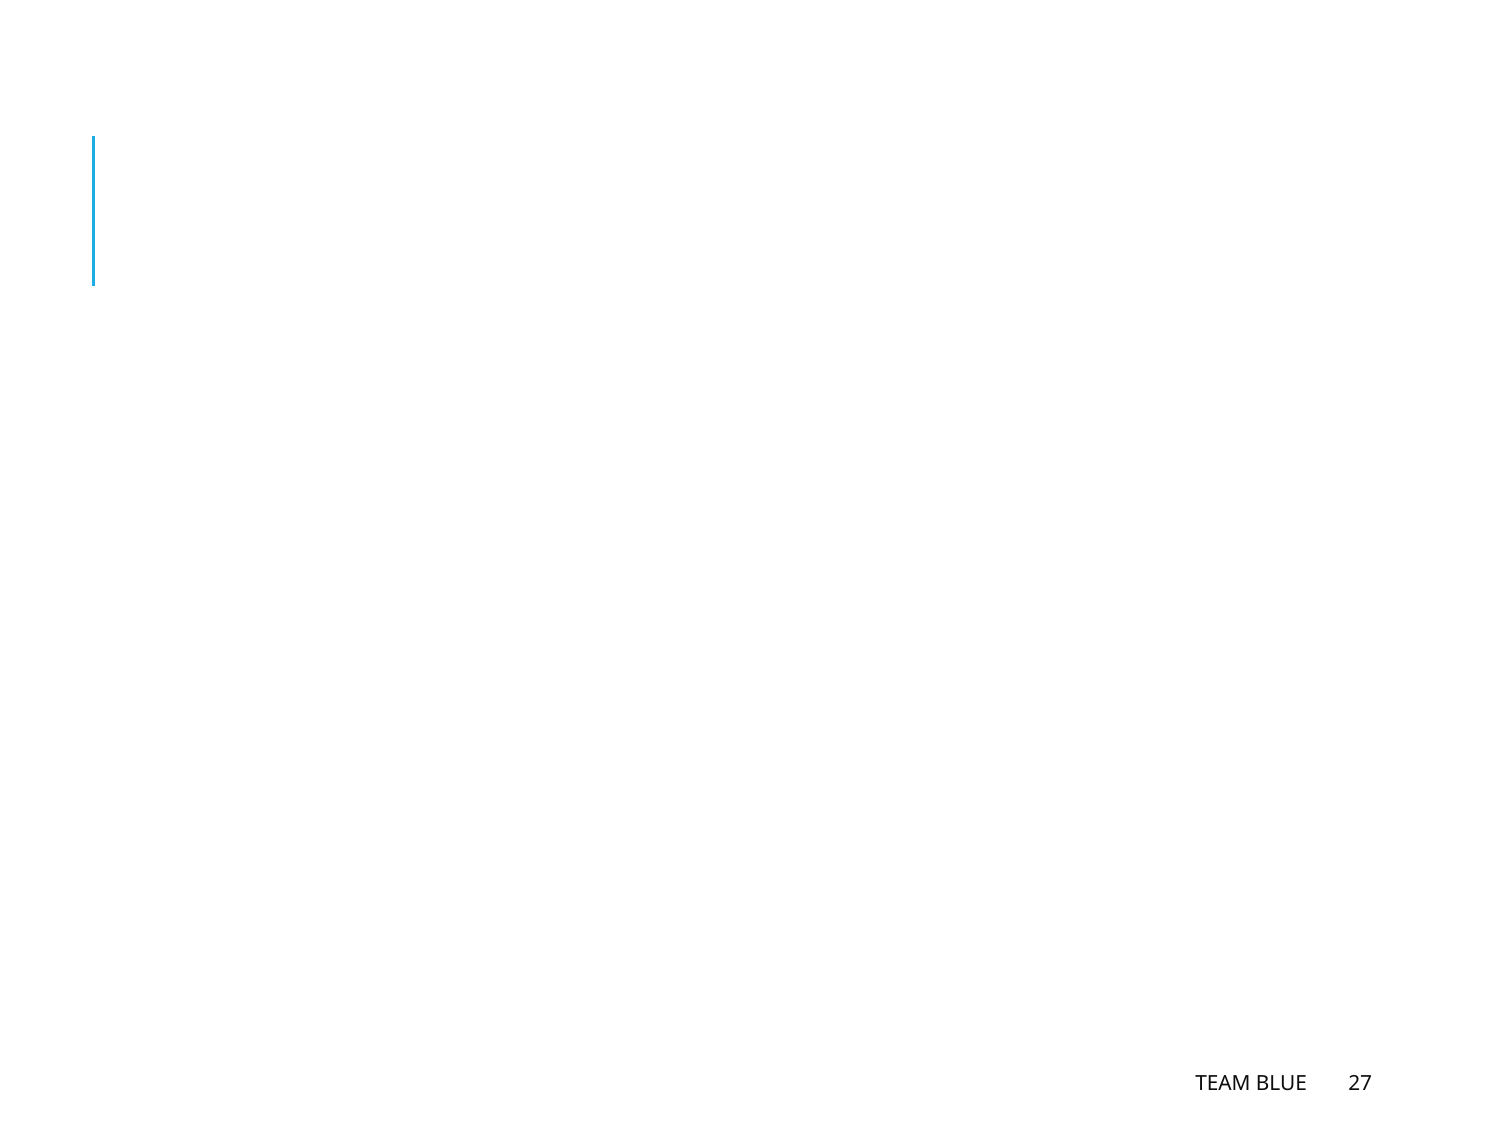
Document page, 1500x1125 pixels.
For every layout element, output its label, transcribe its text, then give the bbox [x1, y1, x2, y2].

slide_number 27 [1333, 1061, 1454, 1107]
footer Team Blue [595, 1061, 1322, 1107]
